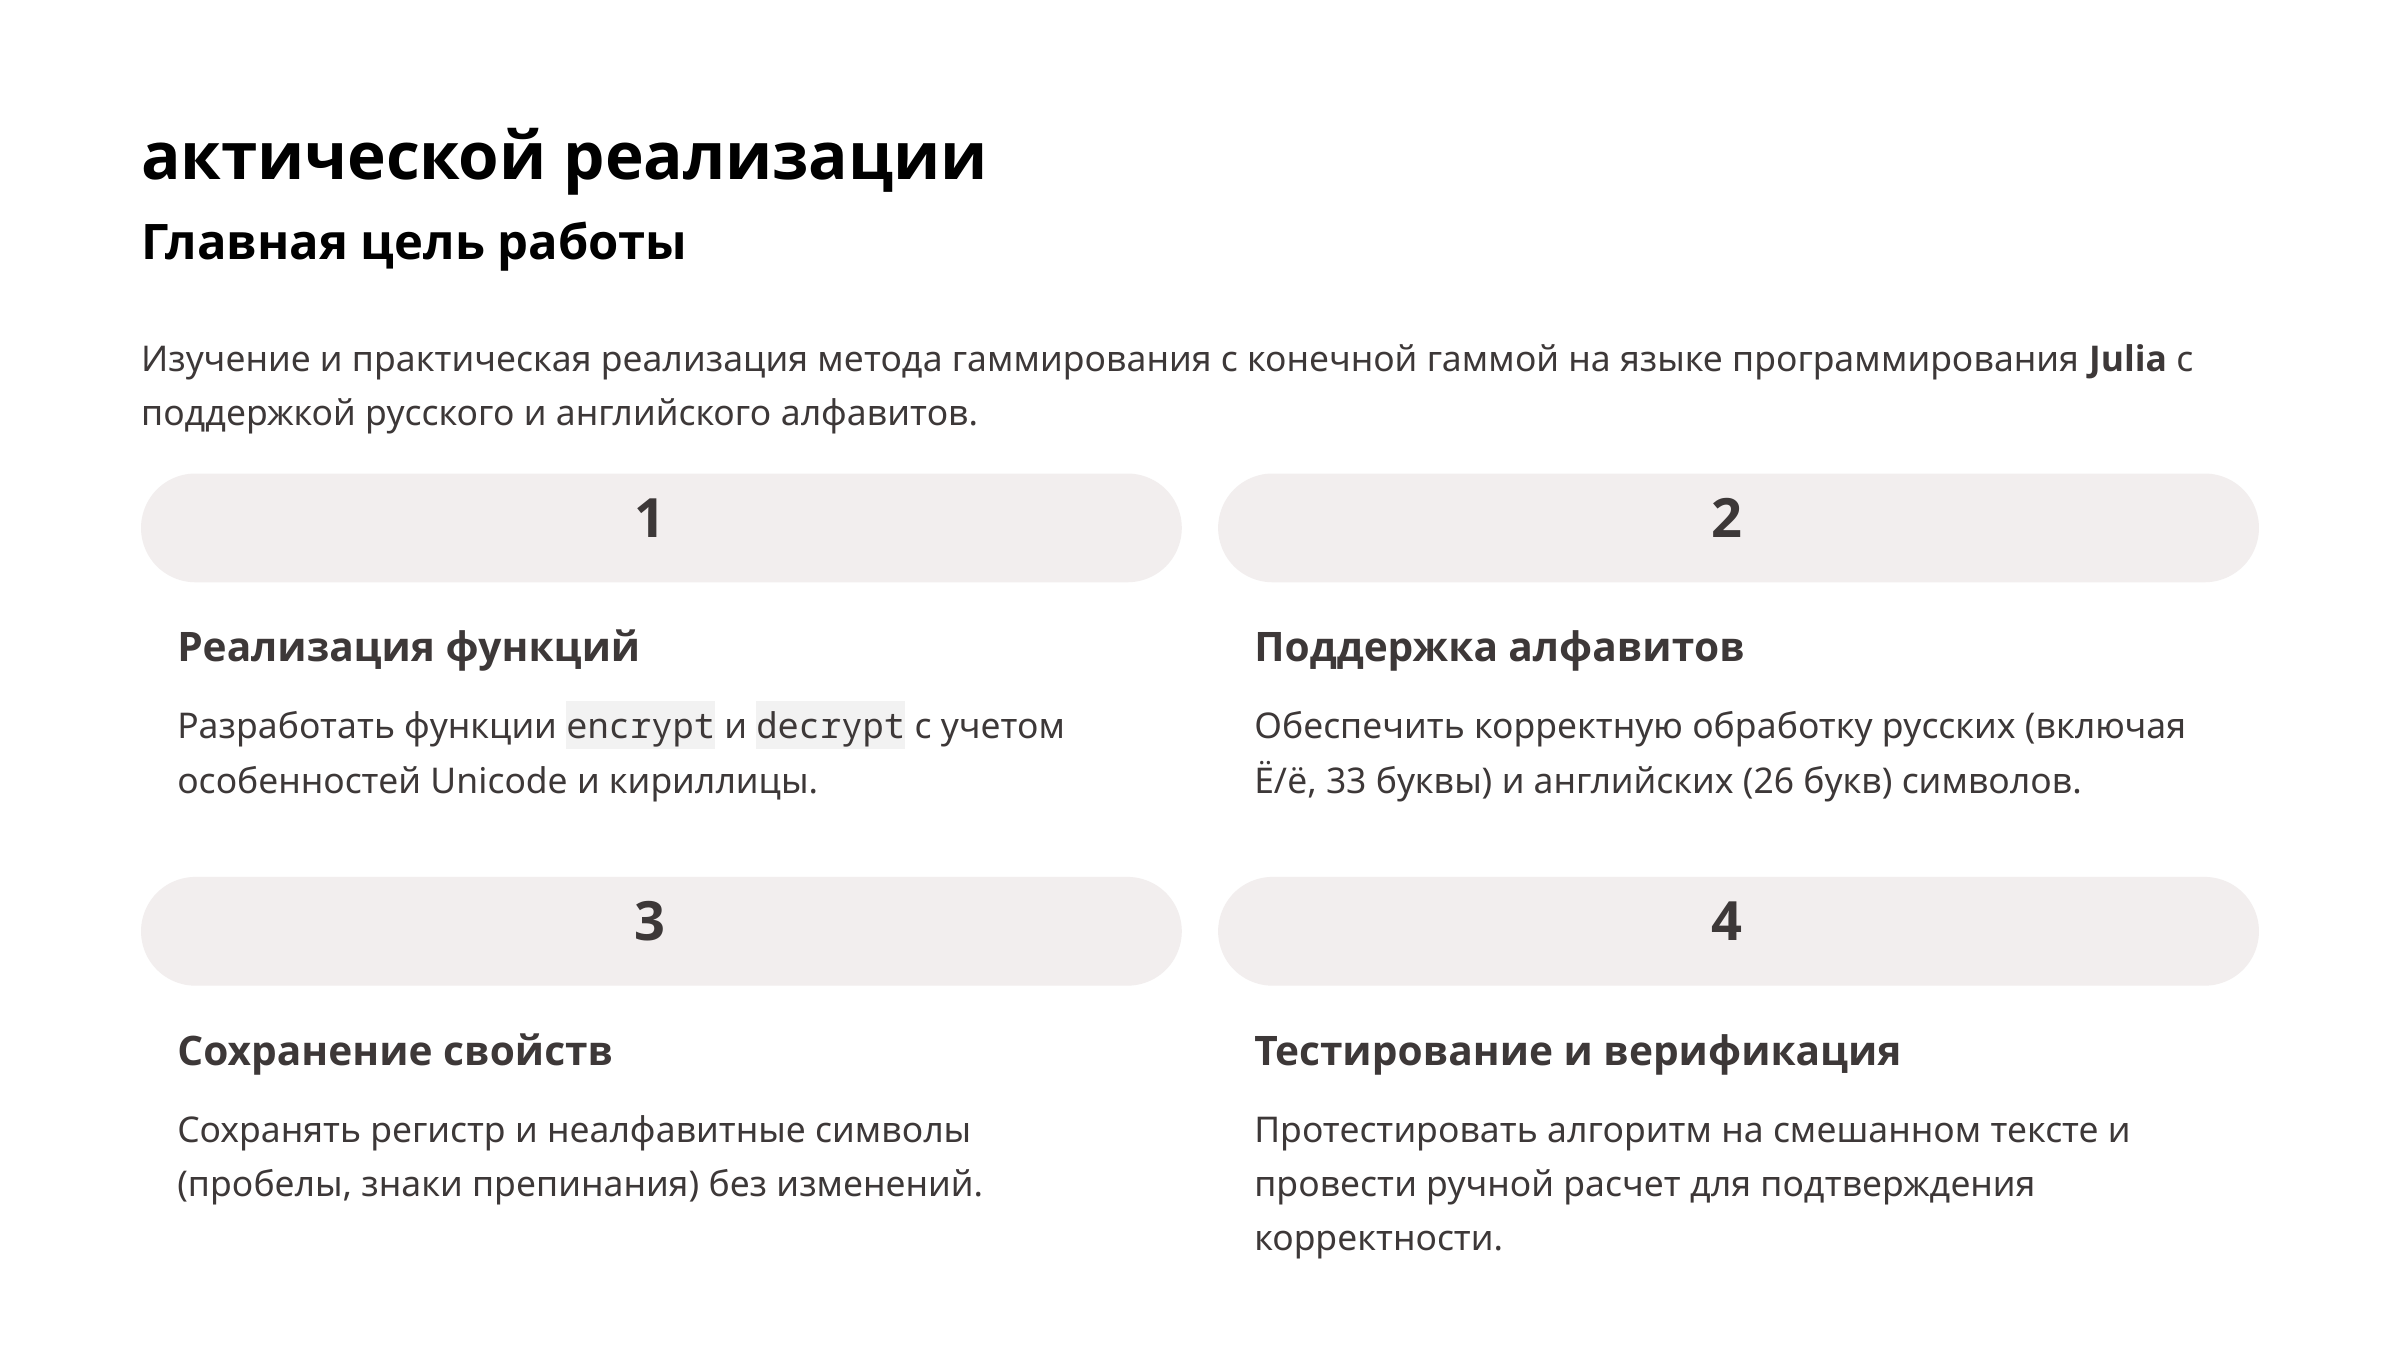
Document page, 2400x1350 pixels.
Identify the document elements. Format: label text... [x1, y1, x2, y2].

text_box Сохранение свойств [177, 1022, 640, 1074]
text_box Главная цель работы [141, 207, 707, 270]
text_box 1 [634, 493, 689, 562]
text_box Реализация функций [177, 618, 661, 671]
text_box 3 [634, 897, 689, 966]
text_box Протестировать алгоритм на смешанном тексте и провести ручной расчет для подтверждения корректности. [1254, 1095, 2223, 1205]
text_box [1218, 876, 2259, 986]
text_box актической реализации [141, 110, 1013, 194]
text_box [1218, 473, 2259, 583]
text_box Сохранять регистр и неалфавитные символы (пробелы, знаки препинания) без изменений. [177, 1095, 1146, 1205]
text_box 4 [1711, 897, 1766, 966]
text_box Поддержка алфавитов [1254, 618, 1768, 671]
text_box Тестирование и верификация [1254, 1022, 1933, 1074]
text_box [141, 876, 1182, 986]
text_box Обеспечить корректную обработку русских (включая Ё/ё, 33 буквы) и английских (26 букв) символов. [1254, 691, 2223, 801]
text_box [141, 473, 1182, 583]
text_box Изучение и практическая реализация метода гаммирования с конечной гаммой на языке программирования Julia с поддержкой русского и английского алфавитов. [141, 323, 2259, 433]
text_box 2 [1711, 493, 1766, 562]
text_box Разработать функции encrypt и decrypt с учетом особенностей Unicode и кириллицы. [177, 691, 1146, 805]
